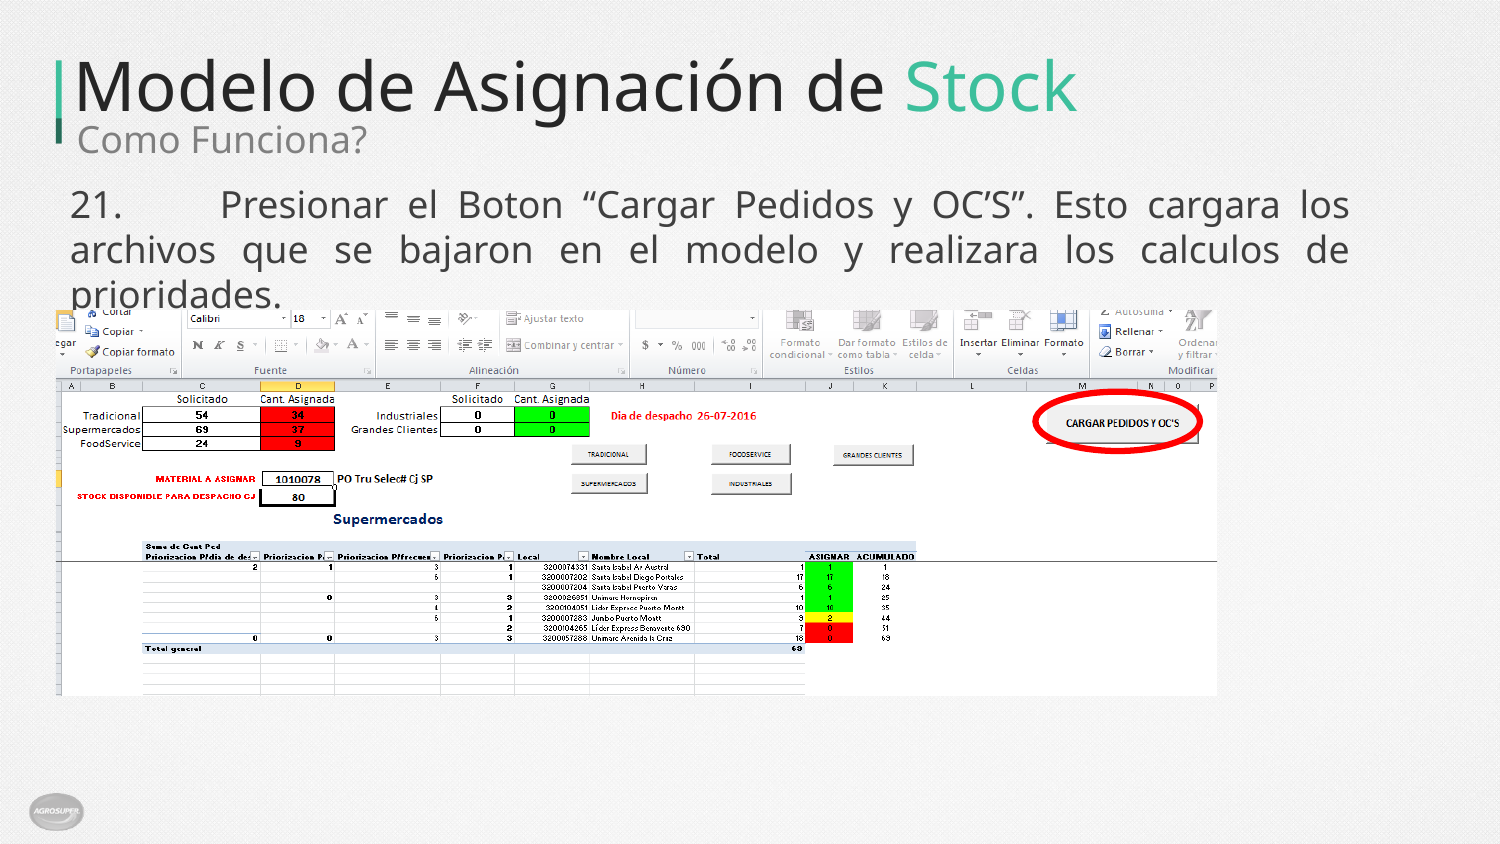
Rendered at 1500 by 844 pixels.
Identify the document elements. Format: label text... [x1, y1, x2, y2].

list Modelo de Asignación de Stock [62, 47, 1417, 127]
picture [0, 0, 1500, 844]
list 21. Presionar el Boton “Cargar Pedidos y OC’S”. Esto cargara los archivos que se bajaron en el modelo y realizara los calculos de prioridades. [58, 175, 1363, 269]
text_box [55, 60, 62, 144]
list Como Funciona? [65, 115, 1417, 154]
